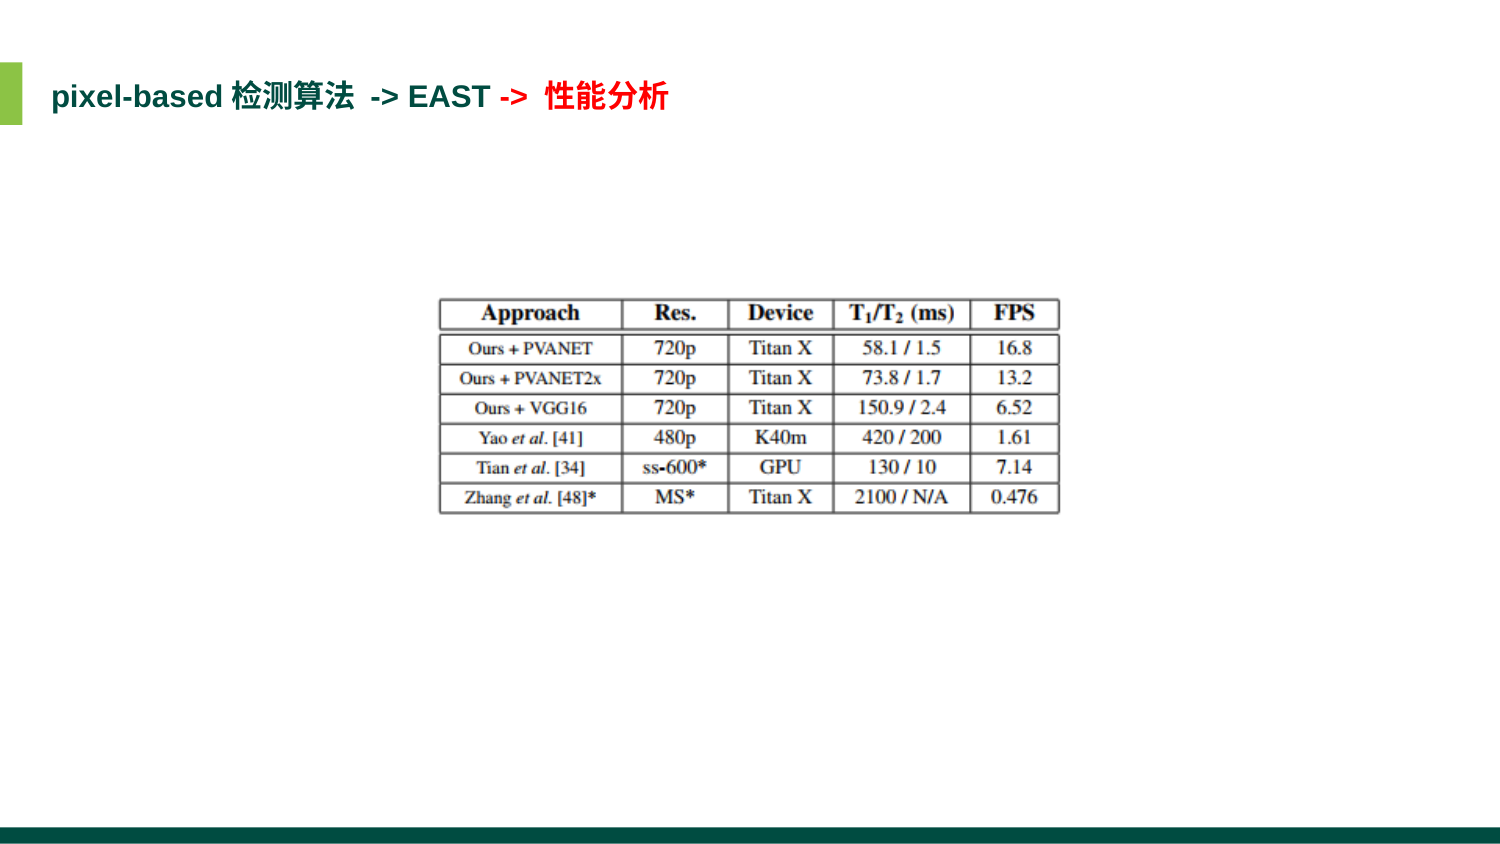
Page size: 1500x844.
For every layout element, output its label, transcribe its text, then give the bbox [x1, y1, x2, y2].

text_box [0, 61, 23, 126]
text_box [0, 826, 1500, 844]
text_box pixel-based检测算法 -> EAST -> 性能分析 [36, 69, 811, 122]
picture [435, 292, 1065, 521]
